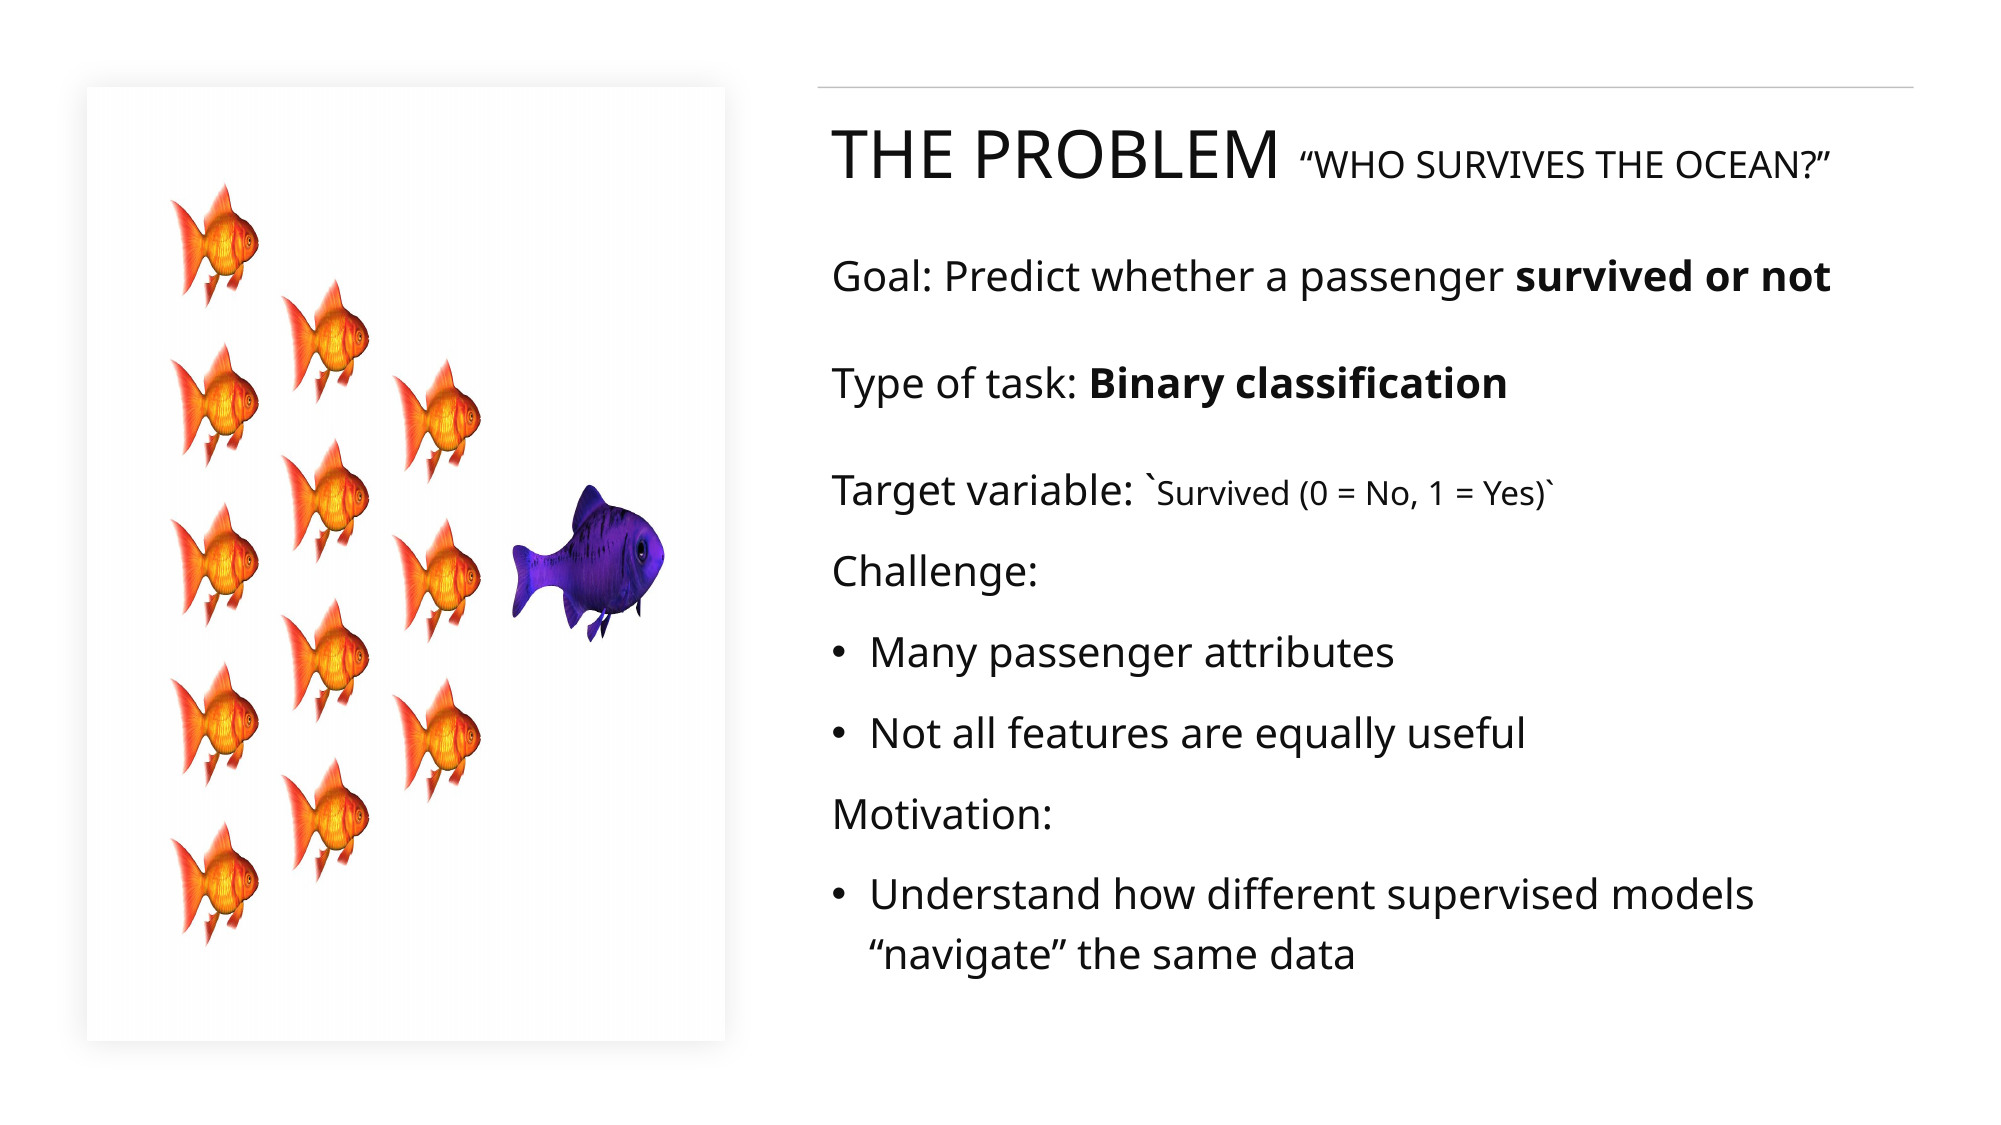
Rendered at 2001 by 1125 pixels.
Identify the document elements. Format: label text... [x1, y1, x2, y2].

picture [86, 86, 726, 1042]
title The Problem “Who Survives the Ocean?” [816, 113, 1913, 237]
list Goal: Predict whether a passenger survived or not Type of task: Binary classification Target variable: `Survived (0 = No, 1 = Yes)` Challenge: Many passenger attributes Not all features are equally useful Motivation: Understand how different supervised models “navigate” the same data [816, 237, 1913, 946]
